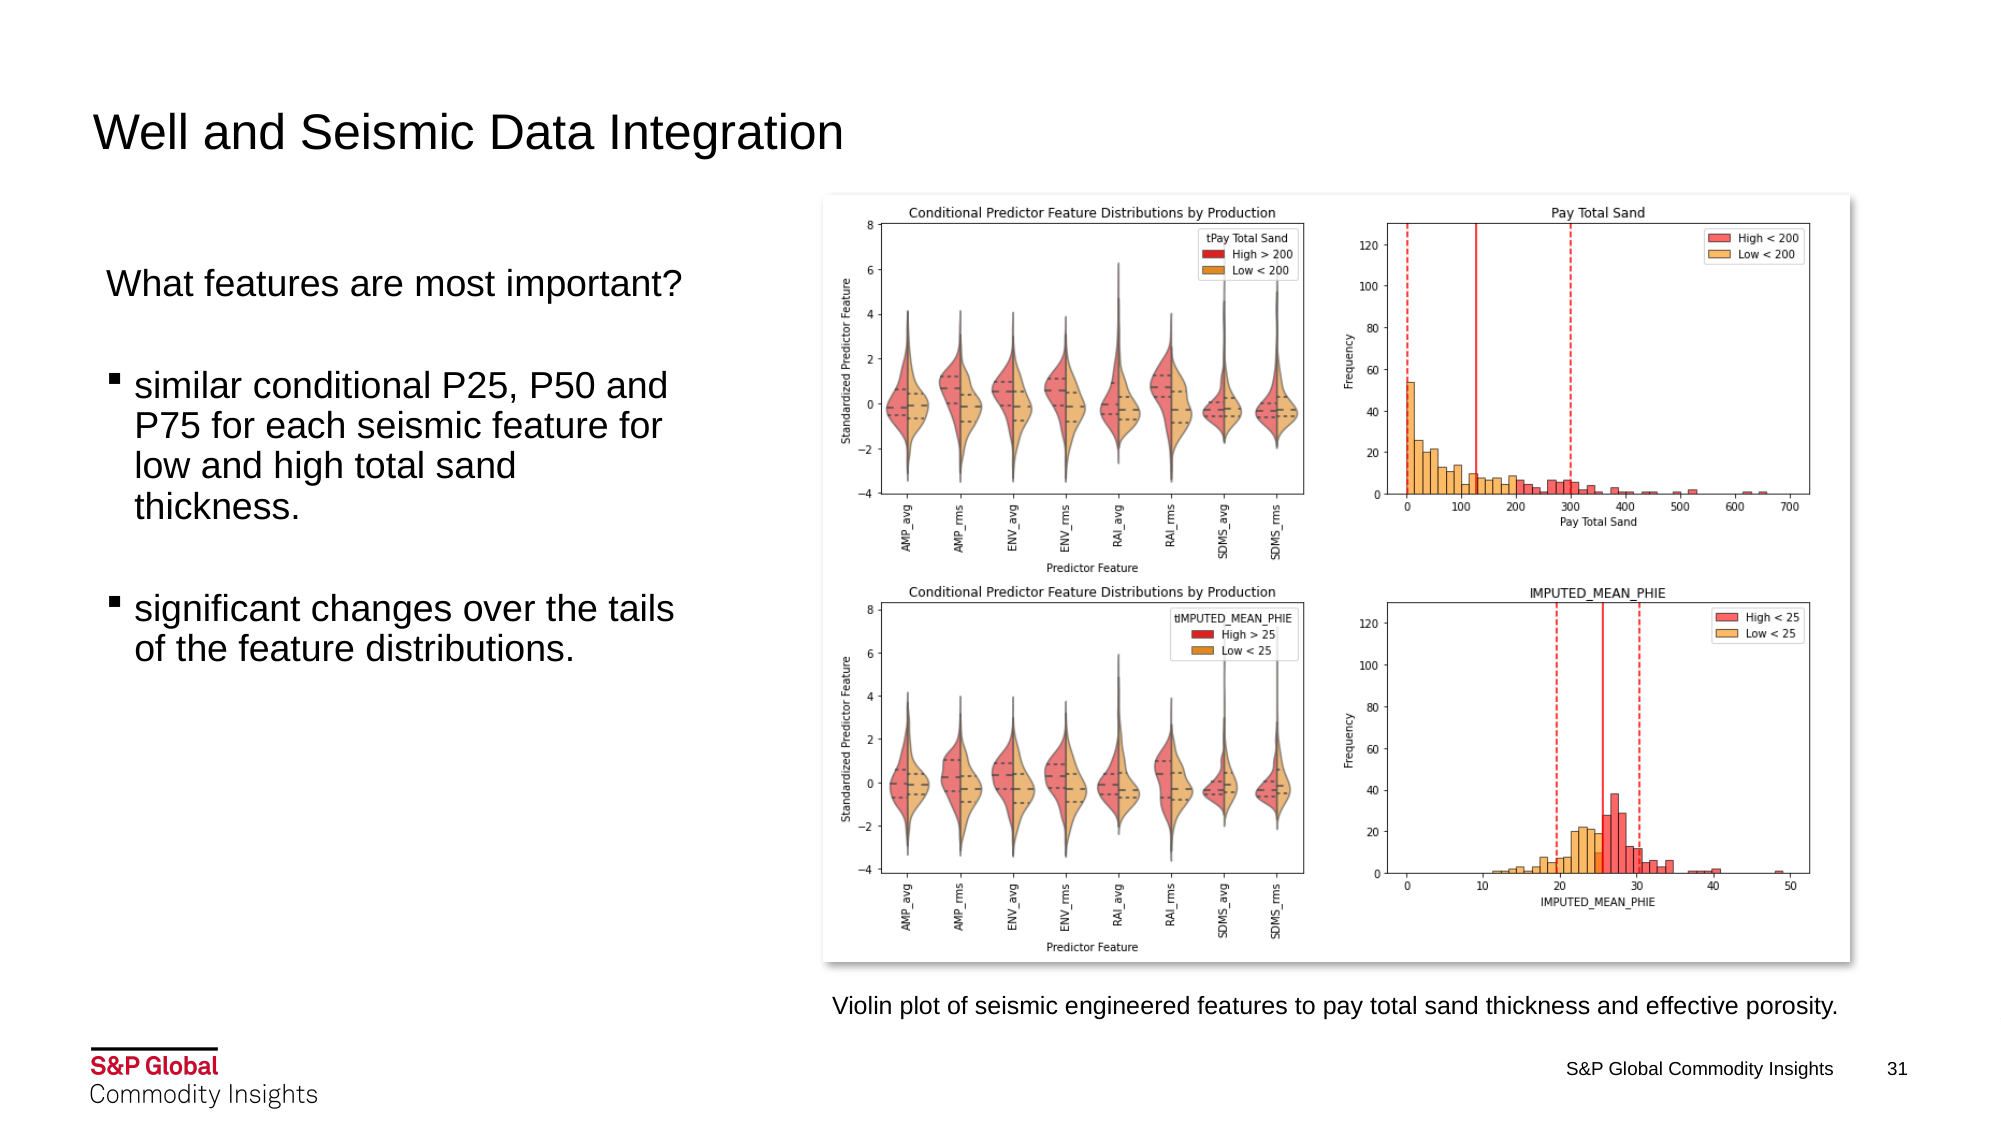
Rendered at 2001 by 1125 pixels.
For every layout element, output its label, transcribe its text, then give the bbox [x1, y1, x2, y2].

footer S&P Global Commodity Insights [1012, 1050, 1834, 1086]
title Well and Seismic Data Integration [93, 106, 1908, 214]
picture [823, 195, 1850, 962]
text_box What features are most important? similar conditional P25, P50 and P75 for each seismic feature for low and high total sand thickness. significant changes over the tails of the feature distributions. [63, 256, 707, 486]
text_box Violin plot of seismic engineered features to pay total sand thickness and effective porosity. [805, 982, 1868, 1027]
picture [73, 1029, 335, 1121]
slide_number 31 [1838, 1050, 1909, 1086]
